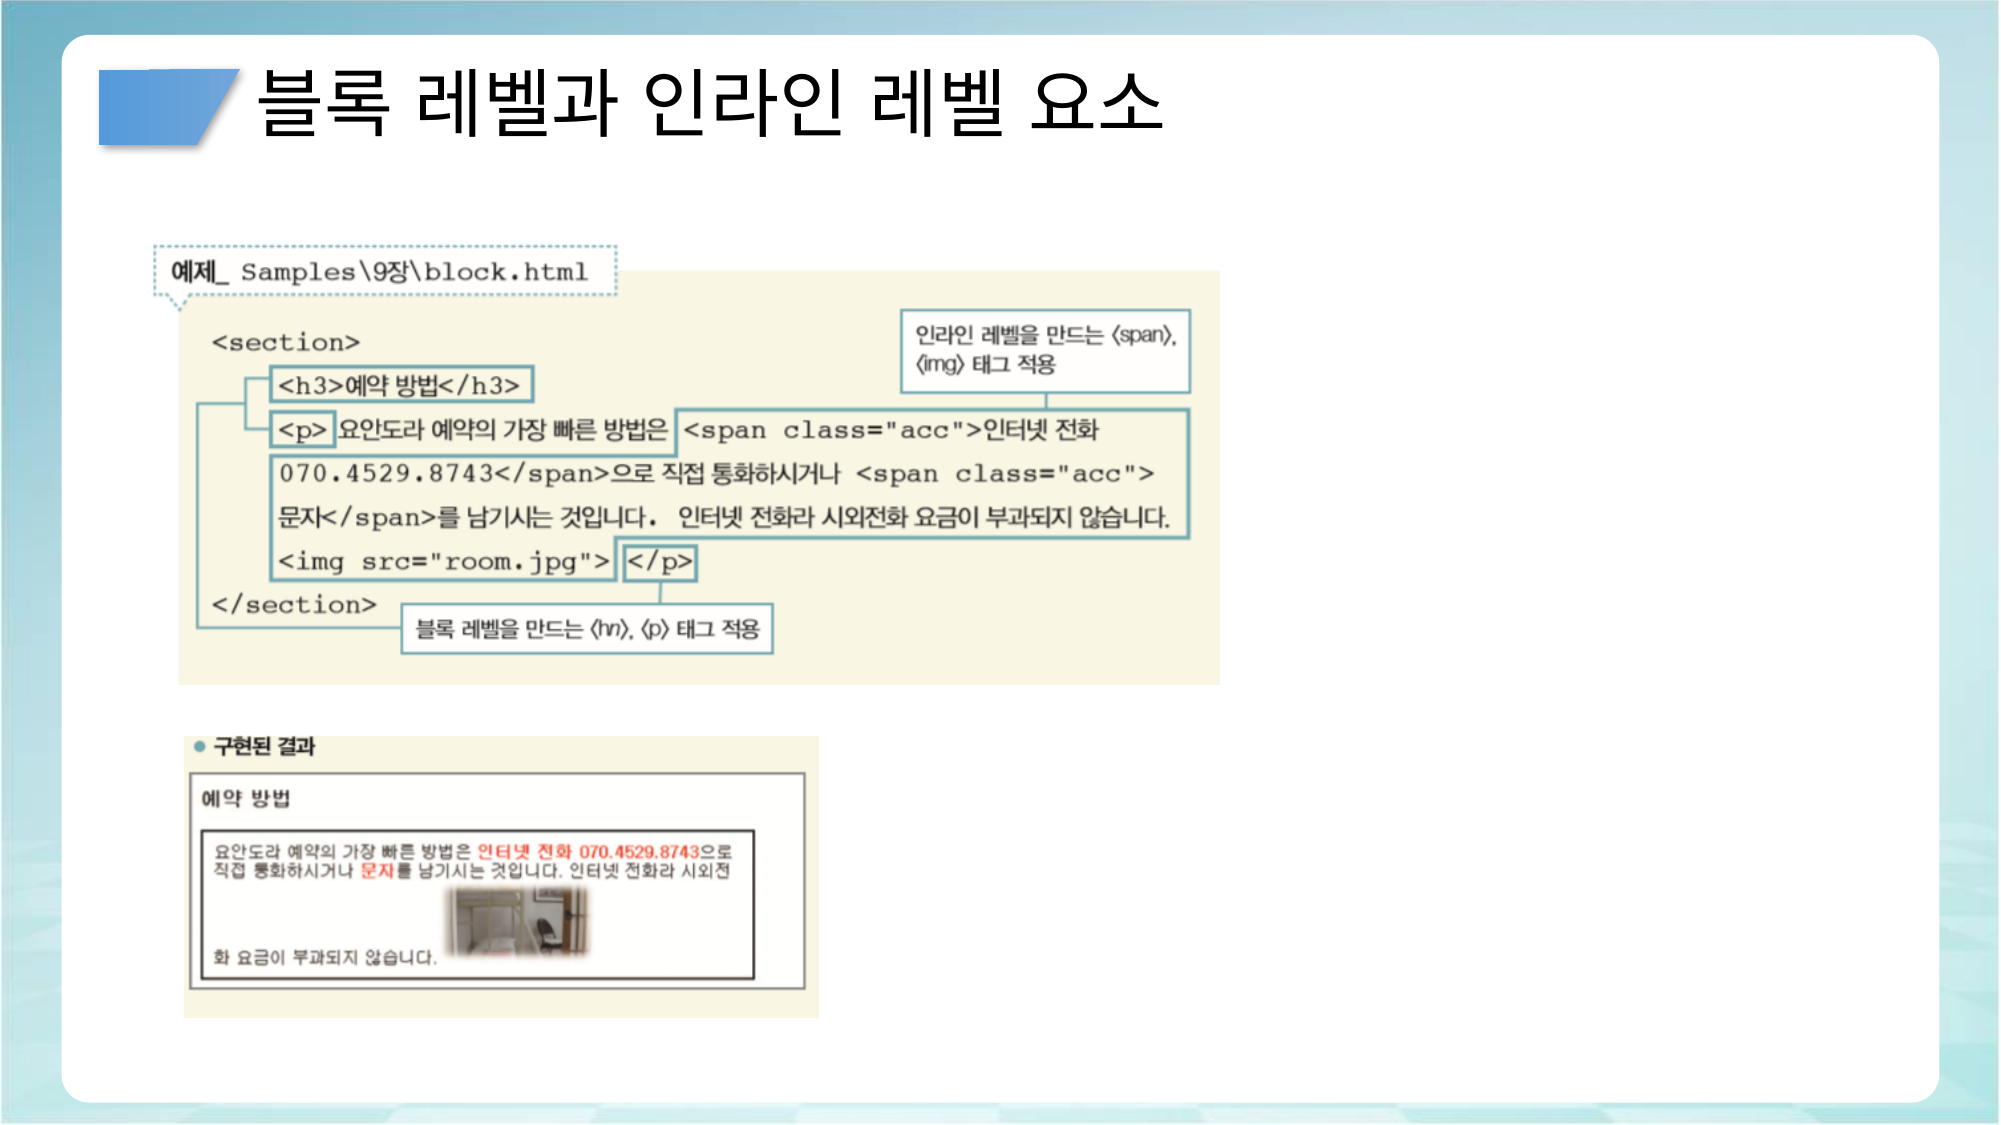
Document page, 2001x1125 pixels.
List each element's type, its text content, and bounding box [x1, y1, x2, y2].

picture [0, 0, 2001, 1125]
title 블록 레벨과 인라인 레벨 요소 [240, 49, 1809, 165]
